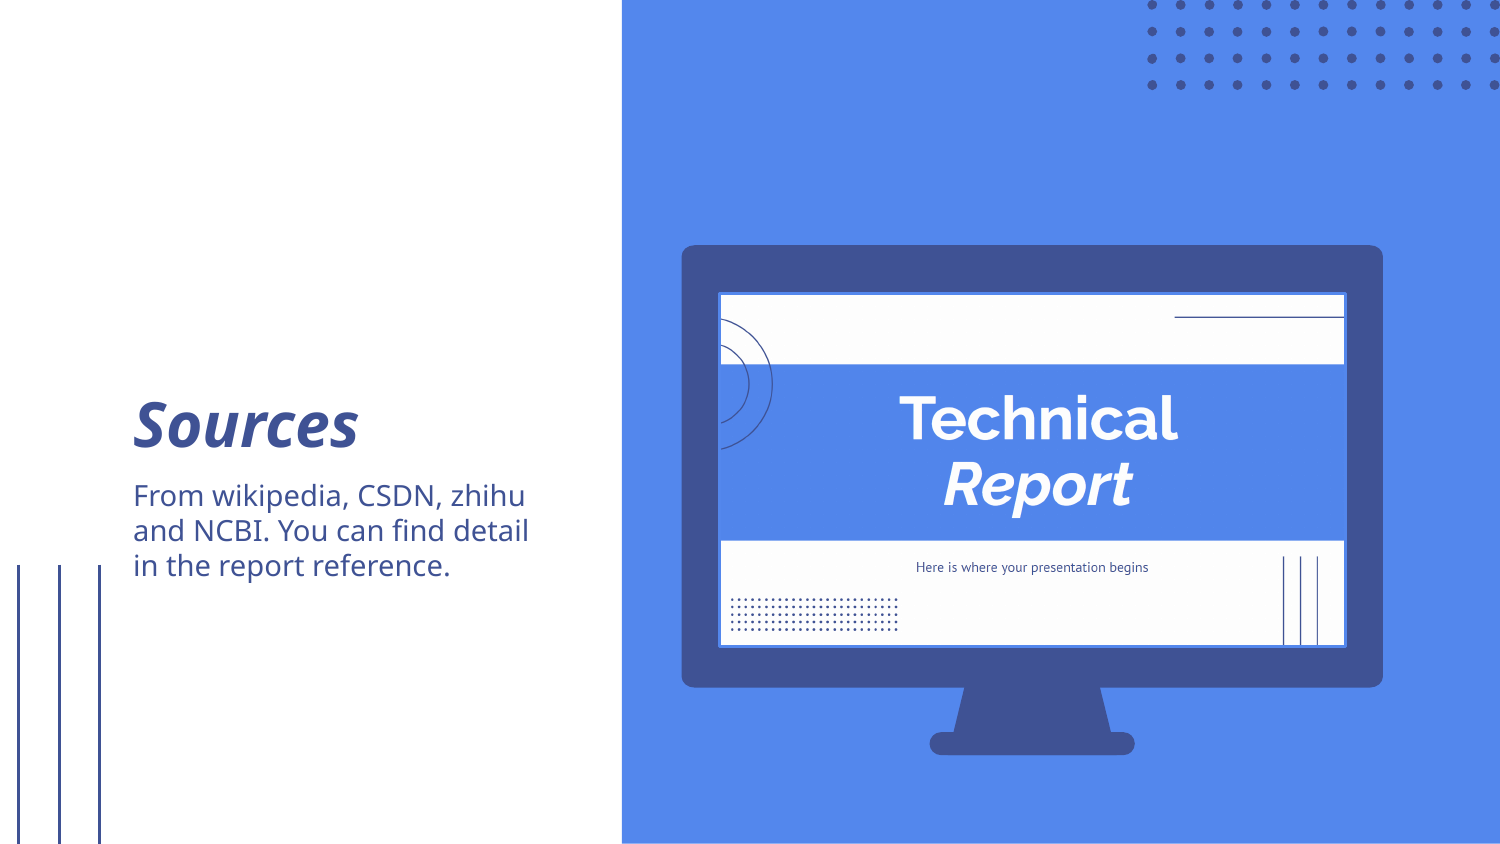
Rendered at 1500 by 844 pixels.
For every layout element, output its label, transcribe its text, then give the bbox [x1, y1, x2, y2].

subtitle From wikipedia, CSDN, zhihu and NCBI. You can find detail in the report reference. [118, 462, 563, 645]
picture [720, 294, 1344, 646]
title Sources [118, 302, 563, 462]
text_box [681, 244, 1384, 756]
